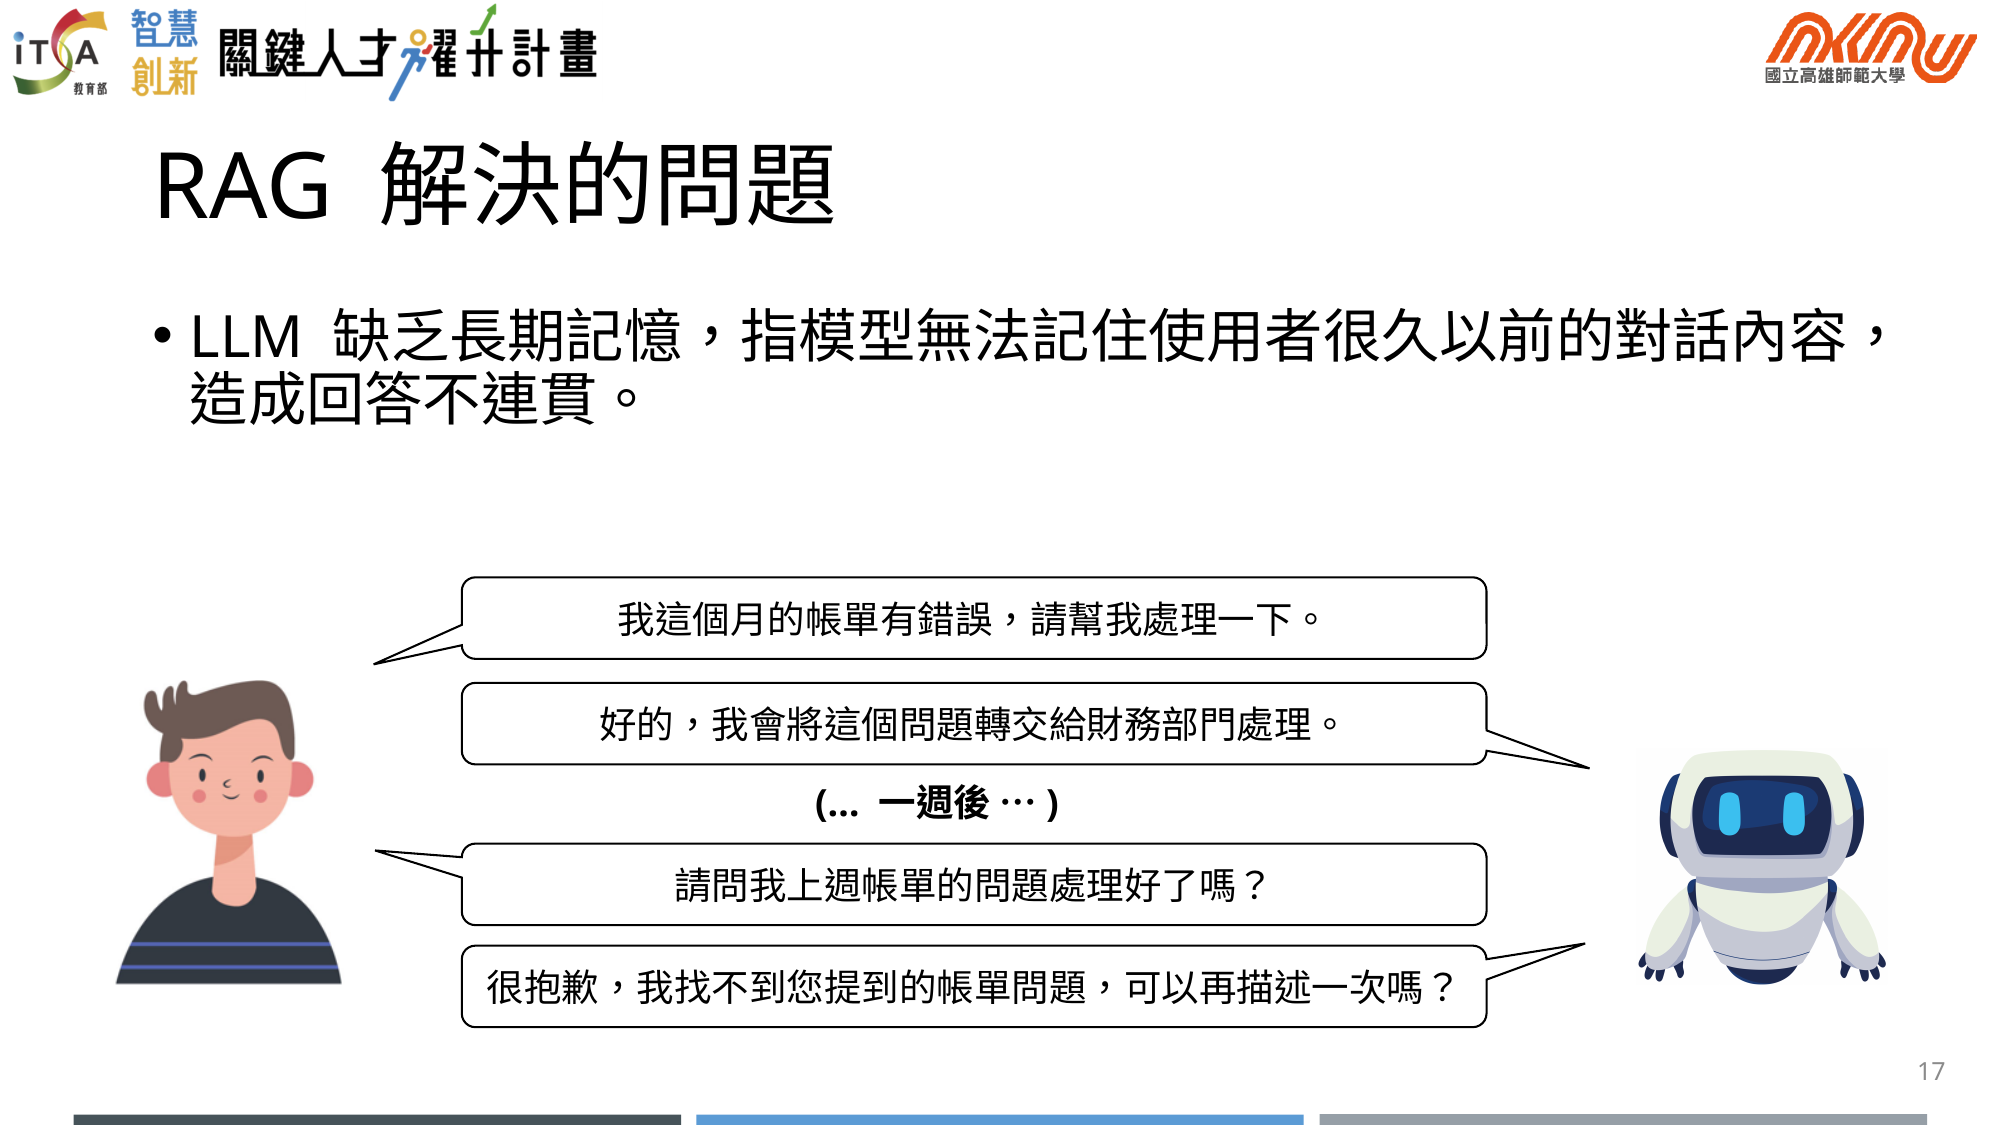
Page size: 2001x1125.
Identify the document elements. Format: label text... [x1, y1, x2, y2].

text_box 很抱歉，我找不到您提到的帳單問題，可以再描述一次嗎？ [460, 942, 1586, 1029]
slide_number 17 [1510, 1042, 1961, 1103]
text_box (… 一週後 …) [800, 771, 1074, 832]
text_box 請問我上週帳單的問題處理好了嗎？ [374, 842, 1488, 927]
title RAG 解決的問題 [137, 100, 1863, 278]
list LLM 缺乏長期記憶，指模型無法記住使用者很久以前的對話內容，造成回答不連貫。 [137, 299, 1863, 473]
text_box 好的，我會將這個問題轉交給財務部門處理。 [460, 681, 1590, 770]
text_box 我這個月的帳單有錯誤，請幫我處理一下。 [373, 576, 1488, 666]
picture [1636, 748, 1888, 985]
picture [112, 680, 347, 985]
picture [9, 1, 603, 102]
